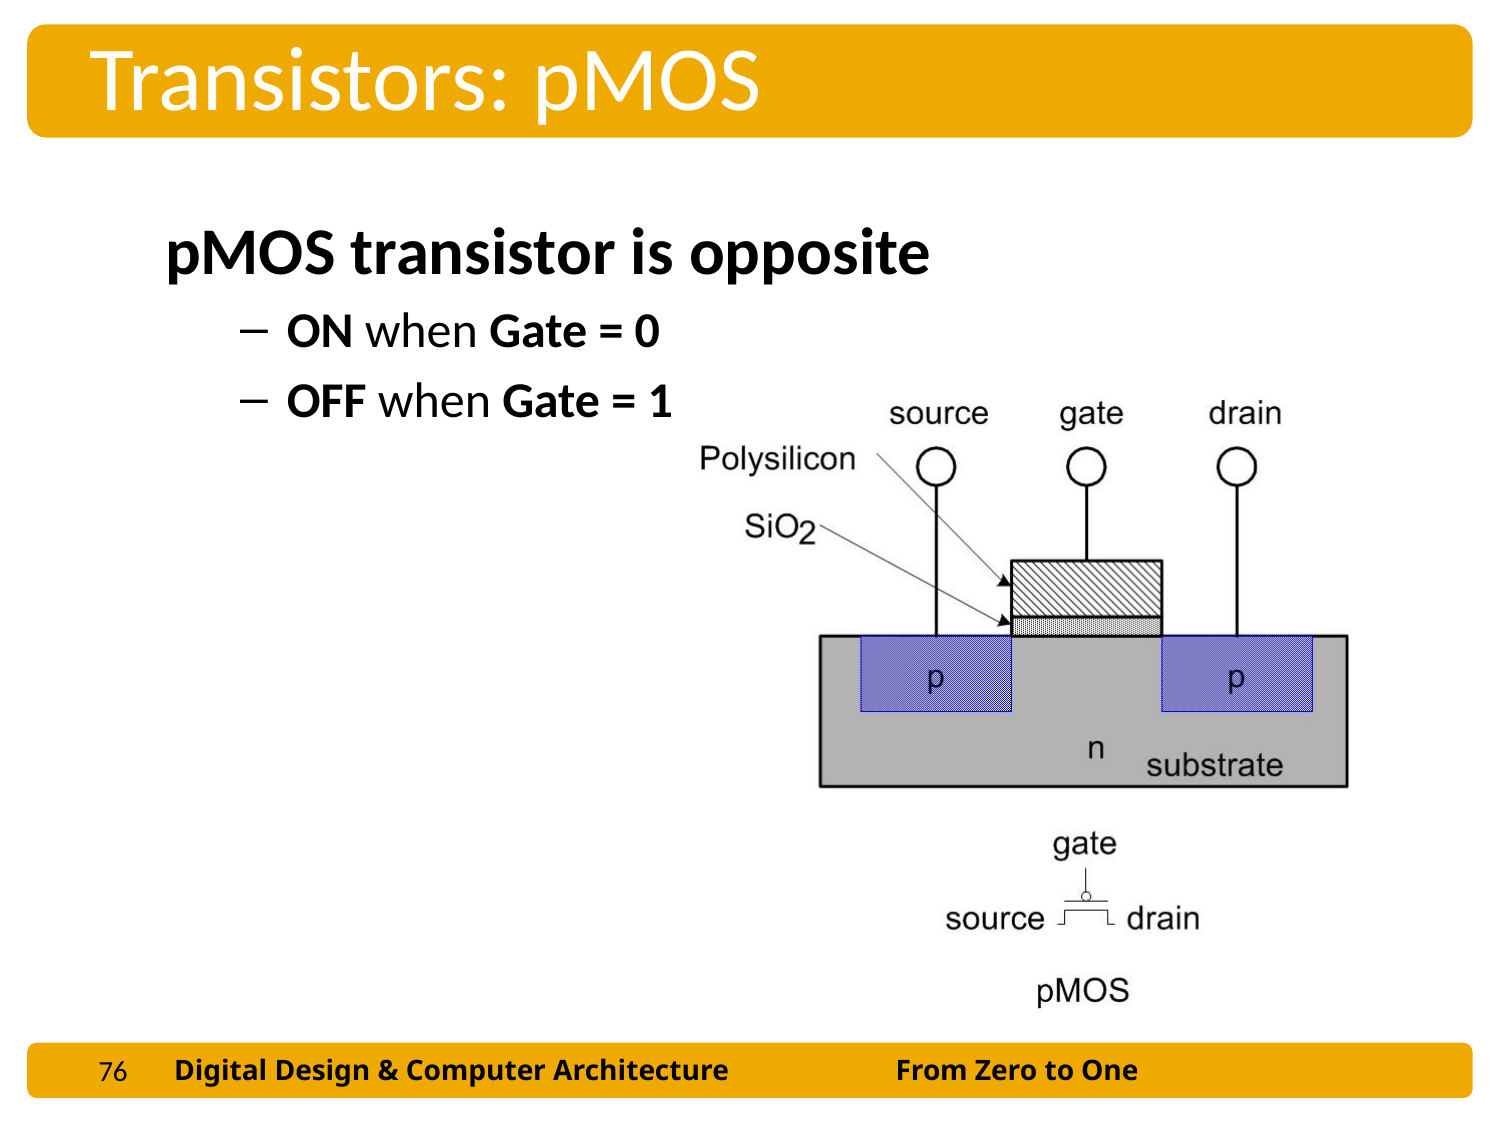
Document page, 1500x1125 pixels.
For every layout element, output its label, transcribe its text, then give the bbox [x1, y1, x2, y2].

list pMOS transistor is opposite ON when Gate = 0 OFF when Gate = 1 [150, 200, 1163, 1013]
slide_number 76 [0, 1044, 143, 1096]
picture [699, 388, 1350, 1013]
text_box Transistors: pMOS [75, 11, 1375, 136]
